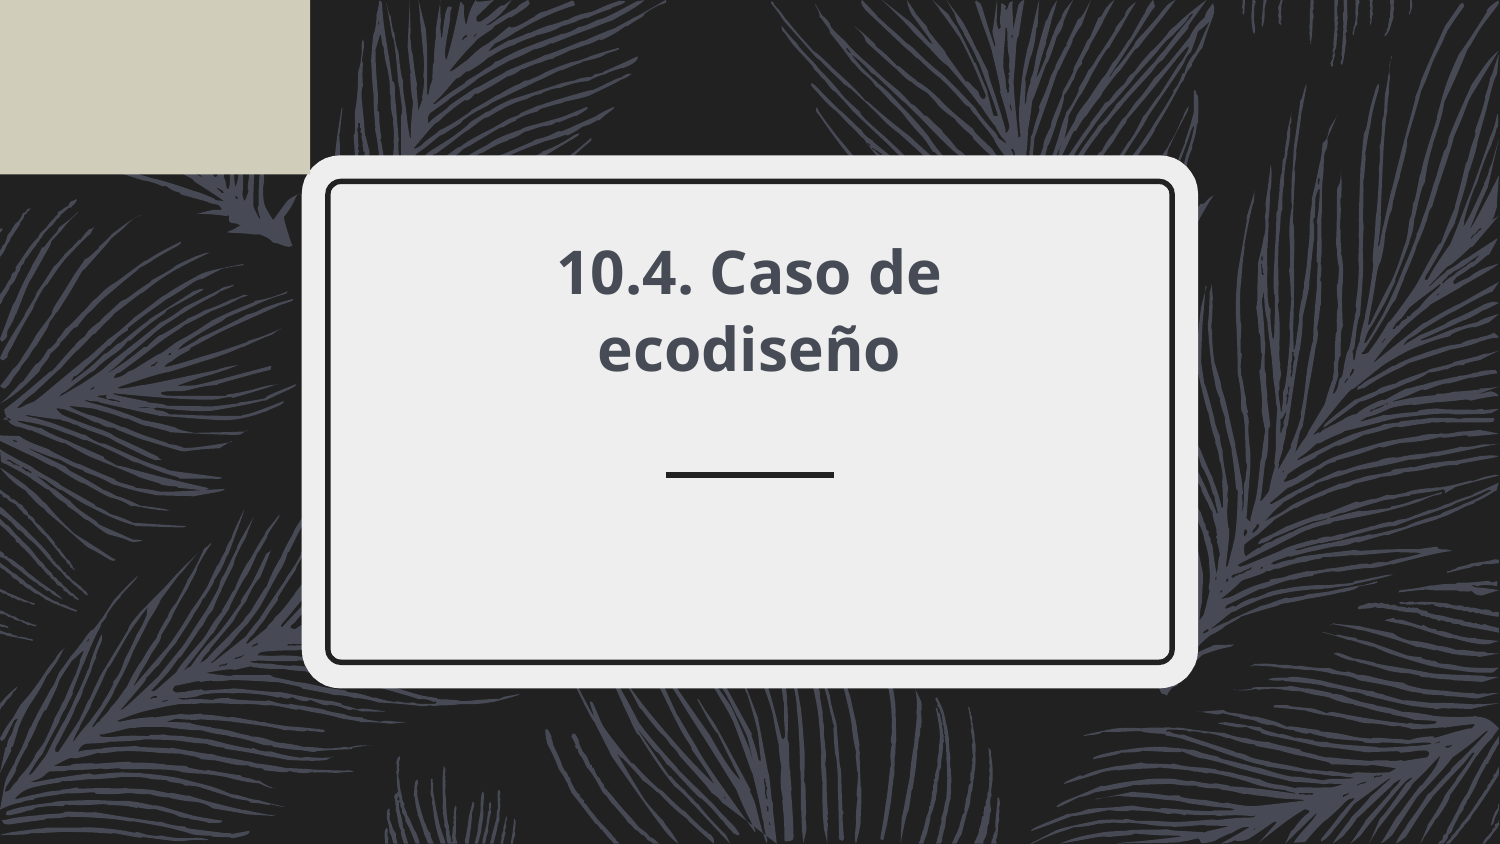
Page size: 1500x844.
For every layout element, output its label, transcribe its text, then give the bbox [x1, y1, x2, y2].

title 10.4. Caso de ecodiseño [389, 225, 1110, 452]
